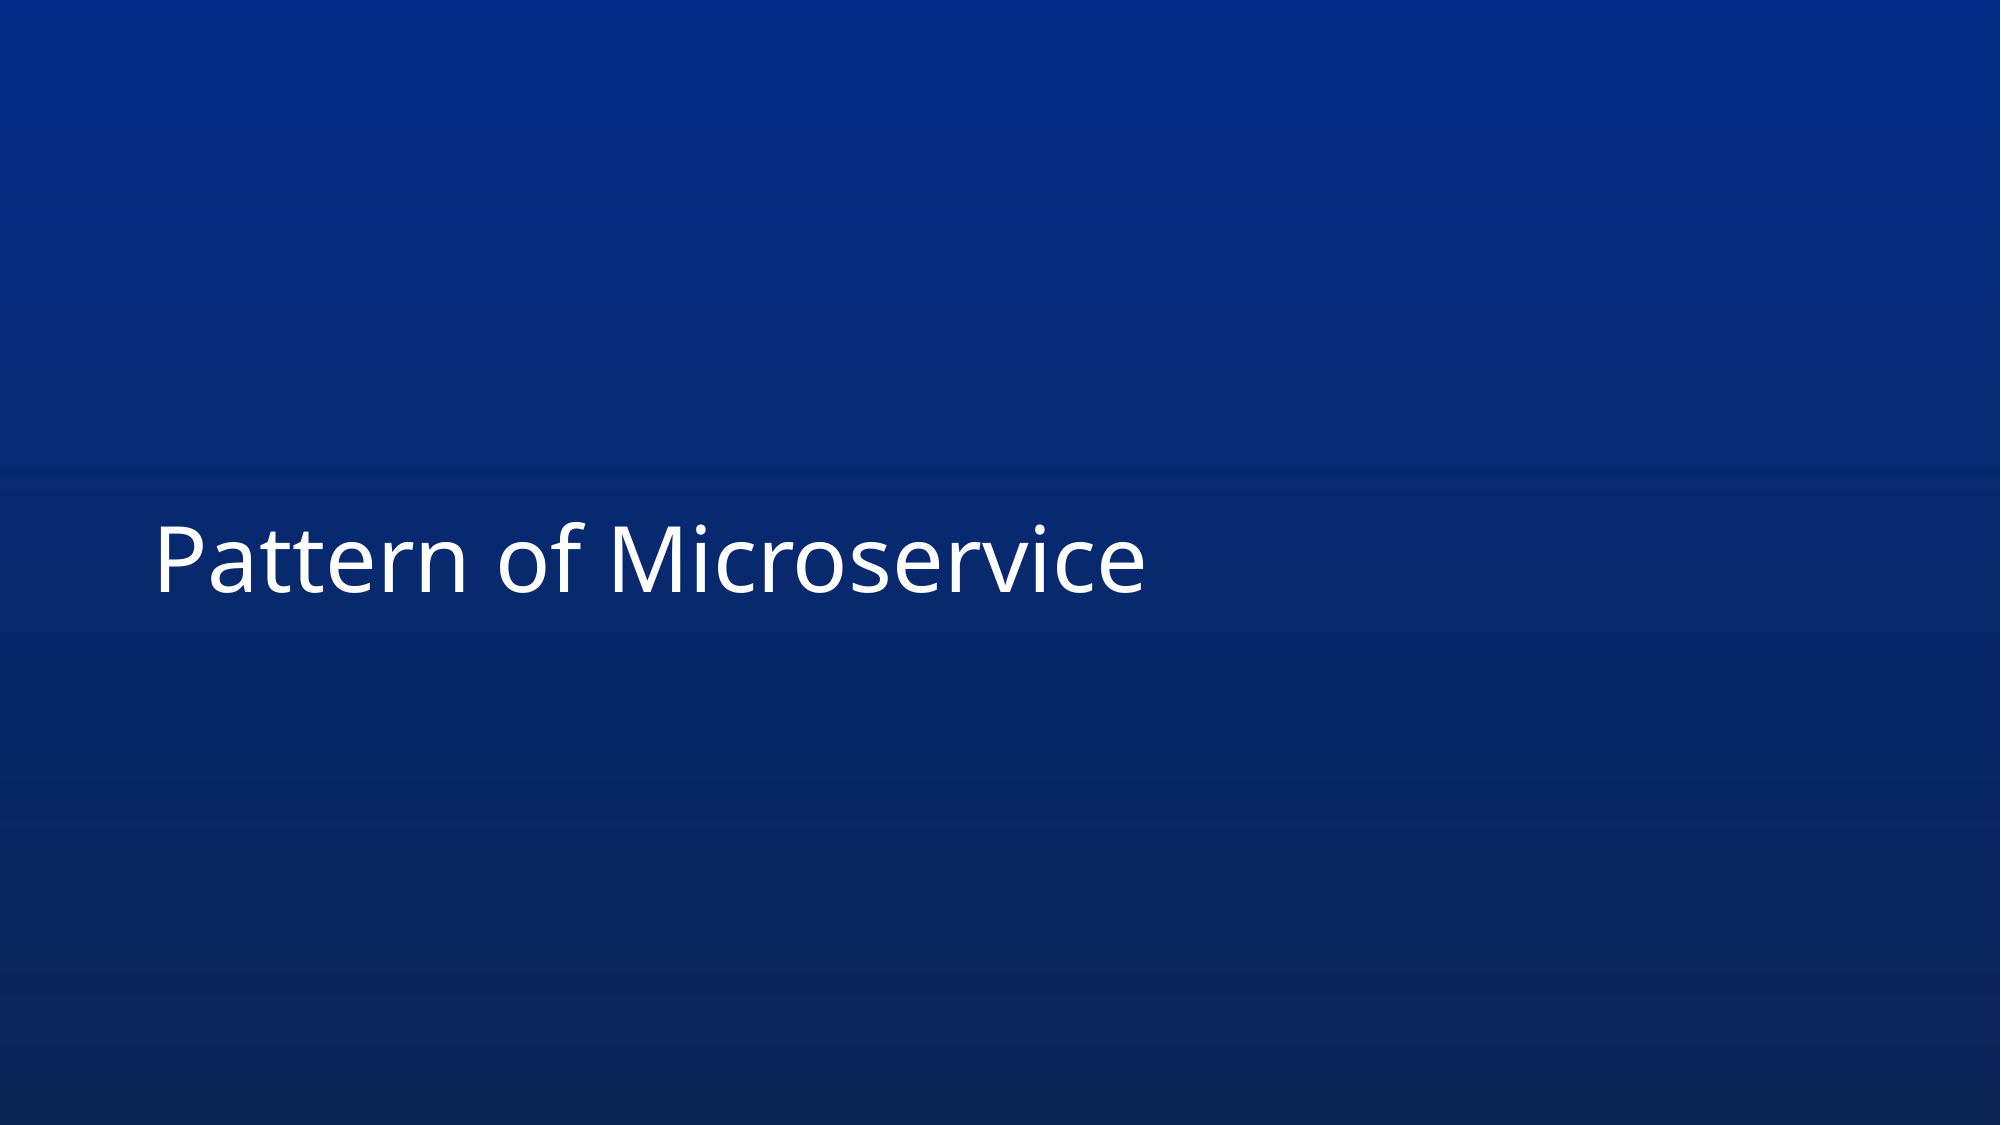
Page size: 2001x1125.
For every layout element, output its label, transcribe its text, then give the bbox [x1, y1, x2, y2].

title Pattern of Microservice [137, 453, 1863, 672]
